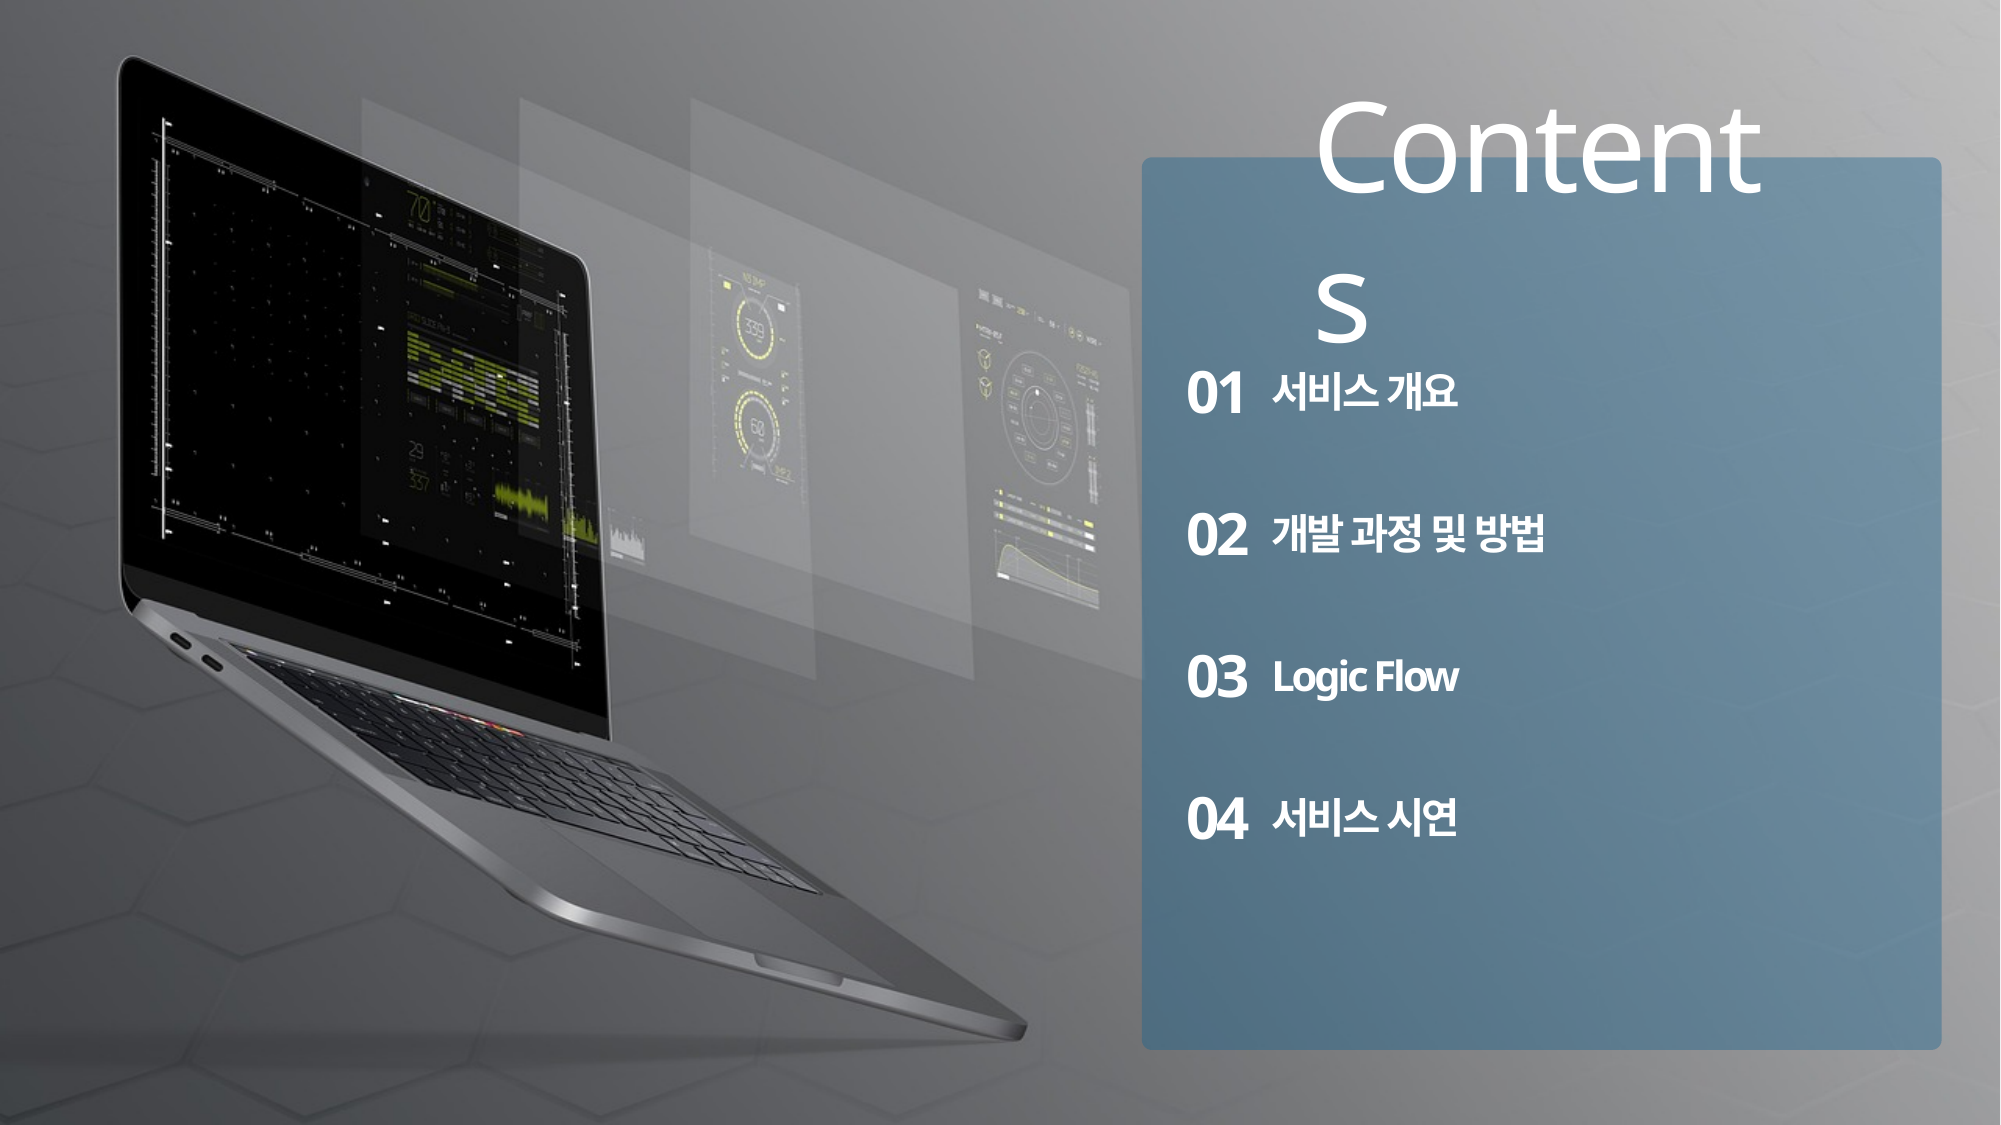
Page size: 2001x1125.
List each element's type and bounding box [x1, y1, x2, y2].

picture [0, 0, 2001, 1125]
text_box [1137, 347, 2000, 860]
